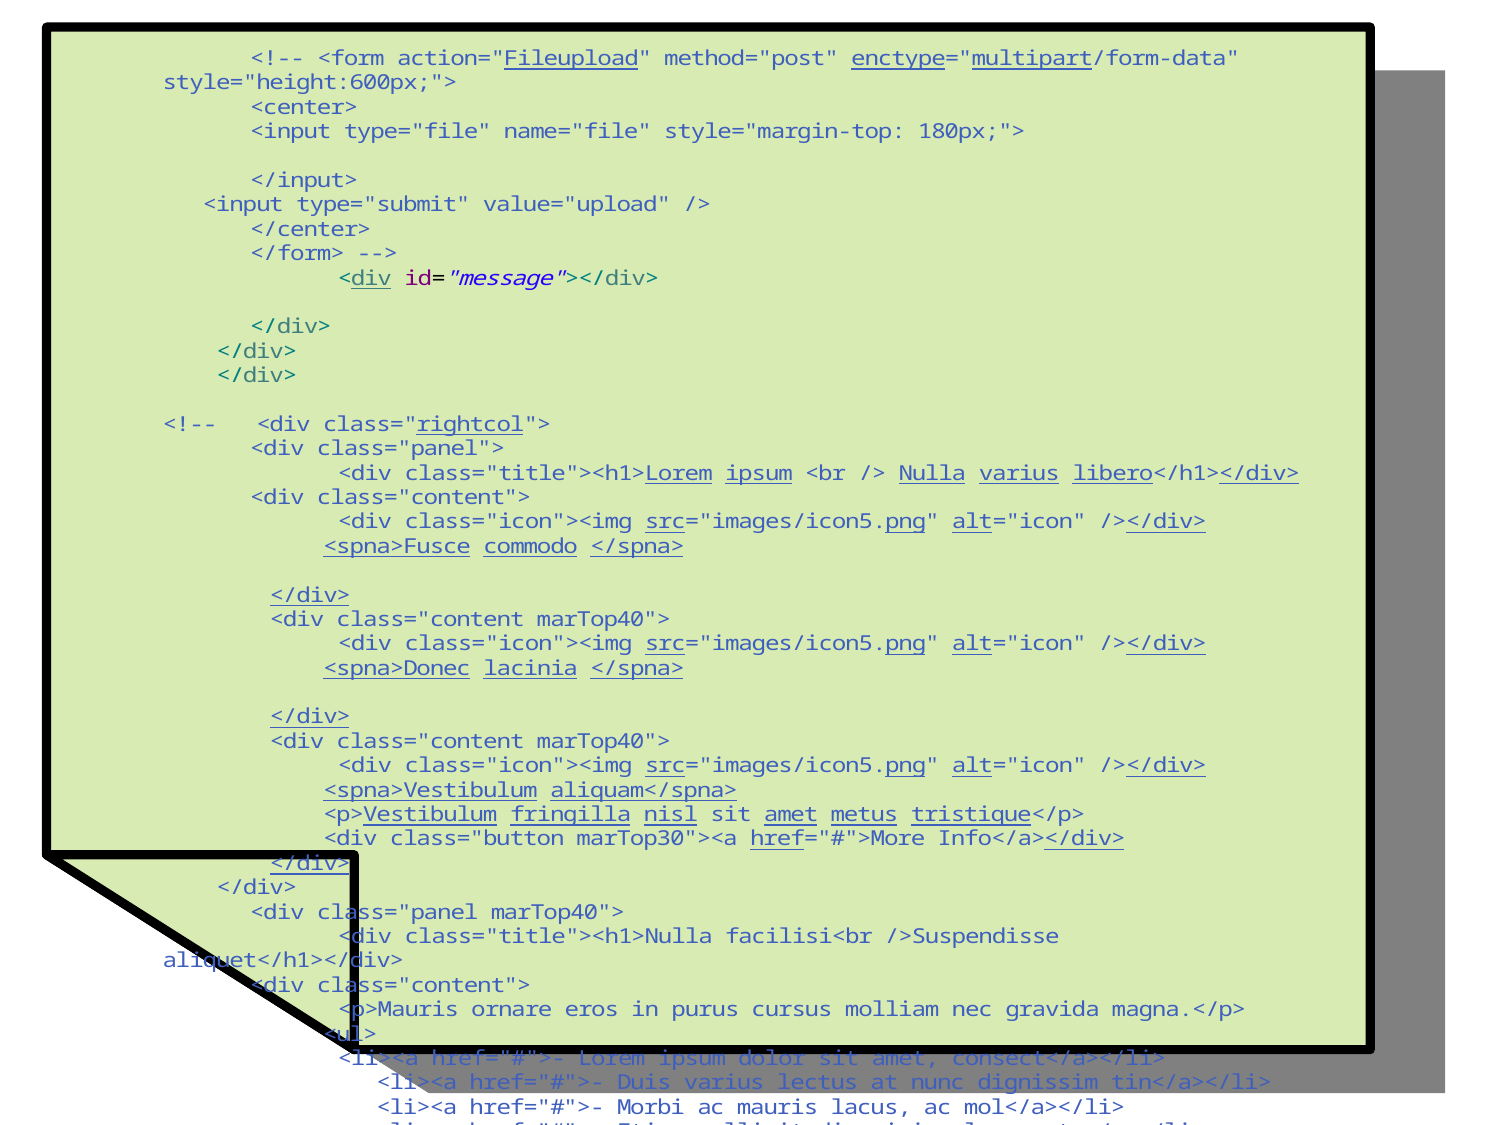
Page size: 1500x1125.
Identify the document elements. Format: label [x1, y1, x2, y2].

picture [162, 0, 1301, 1125]
